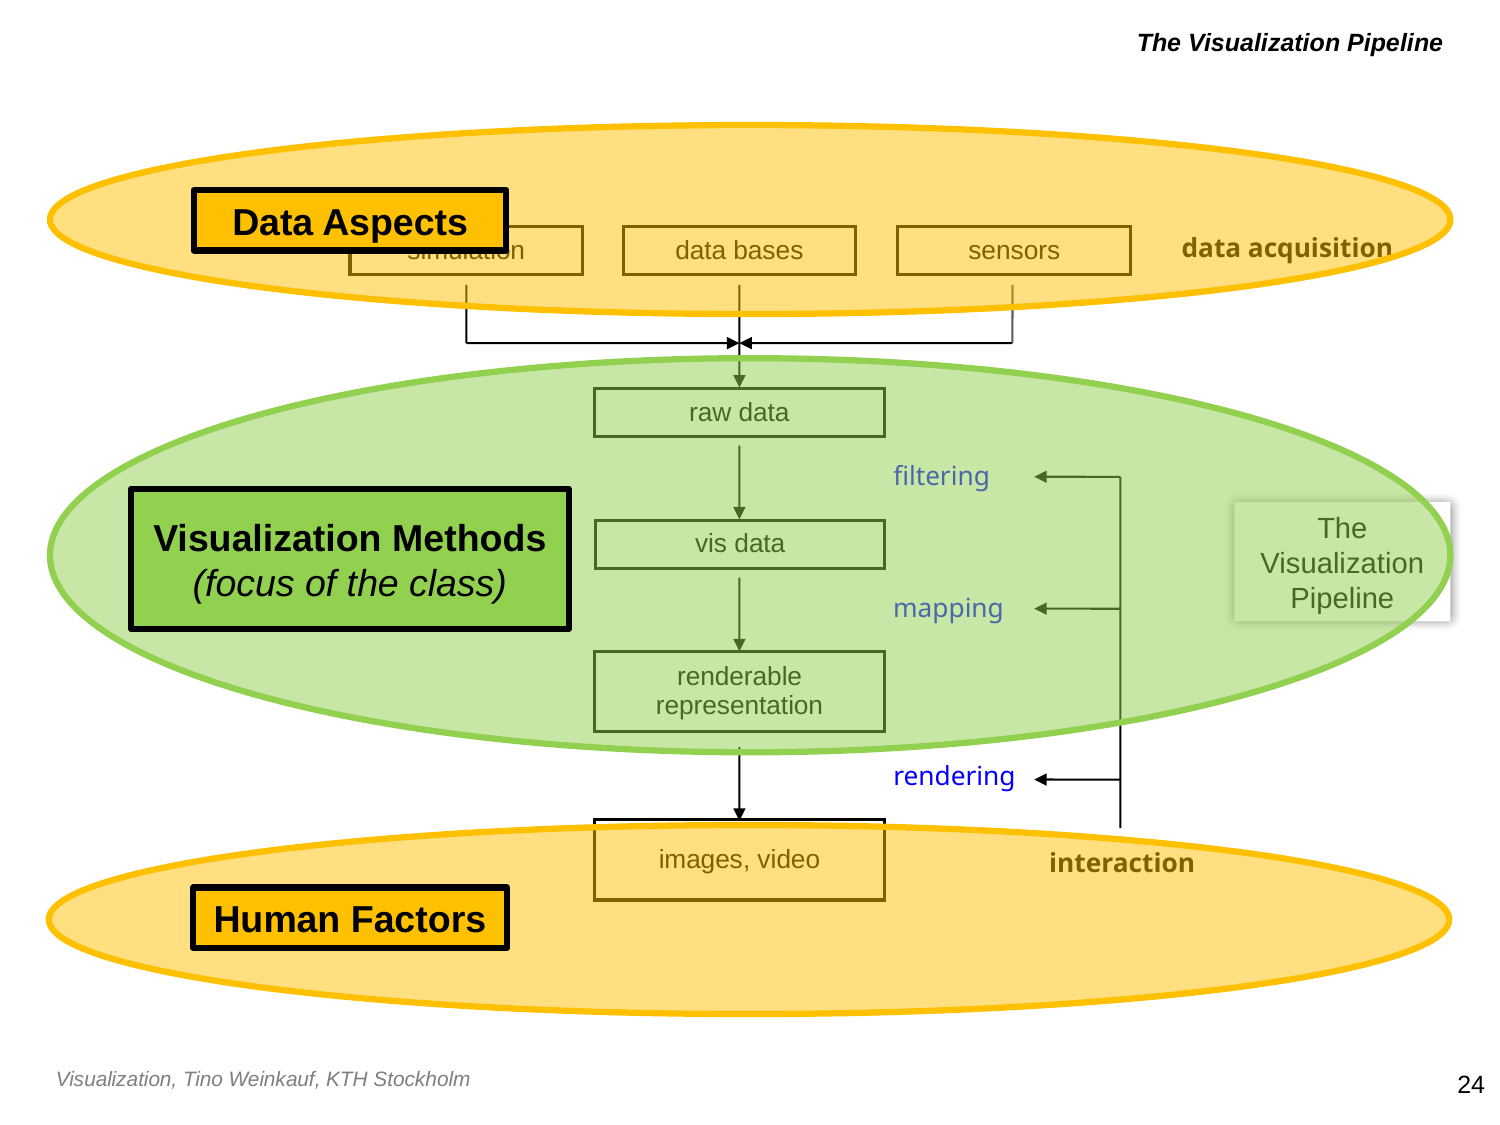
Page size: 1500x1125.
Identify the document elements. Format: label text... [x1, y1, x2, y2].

slide_number 24 [1187, 1058, 1500, 1106]
text_box Visualization Methods (focus of the class) [129, 487, 344, 631]
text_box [349, 224, 1451, 901]
text_box [46, 840, 1452, 1017]
text_box Human Factors [191, 885, 509, 950]
text_box [47, 122, 1453, 299]
text_box Data Aspects [192, 188, 508, 253]
title The Visualization Pipeline [237, 18, 1460, 67]
text_box [47, 392, 344, 718]
